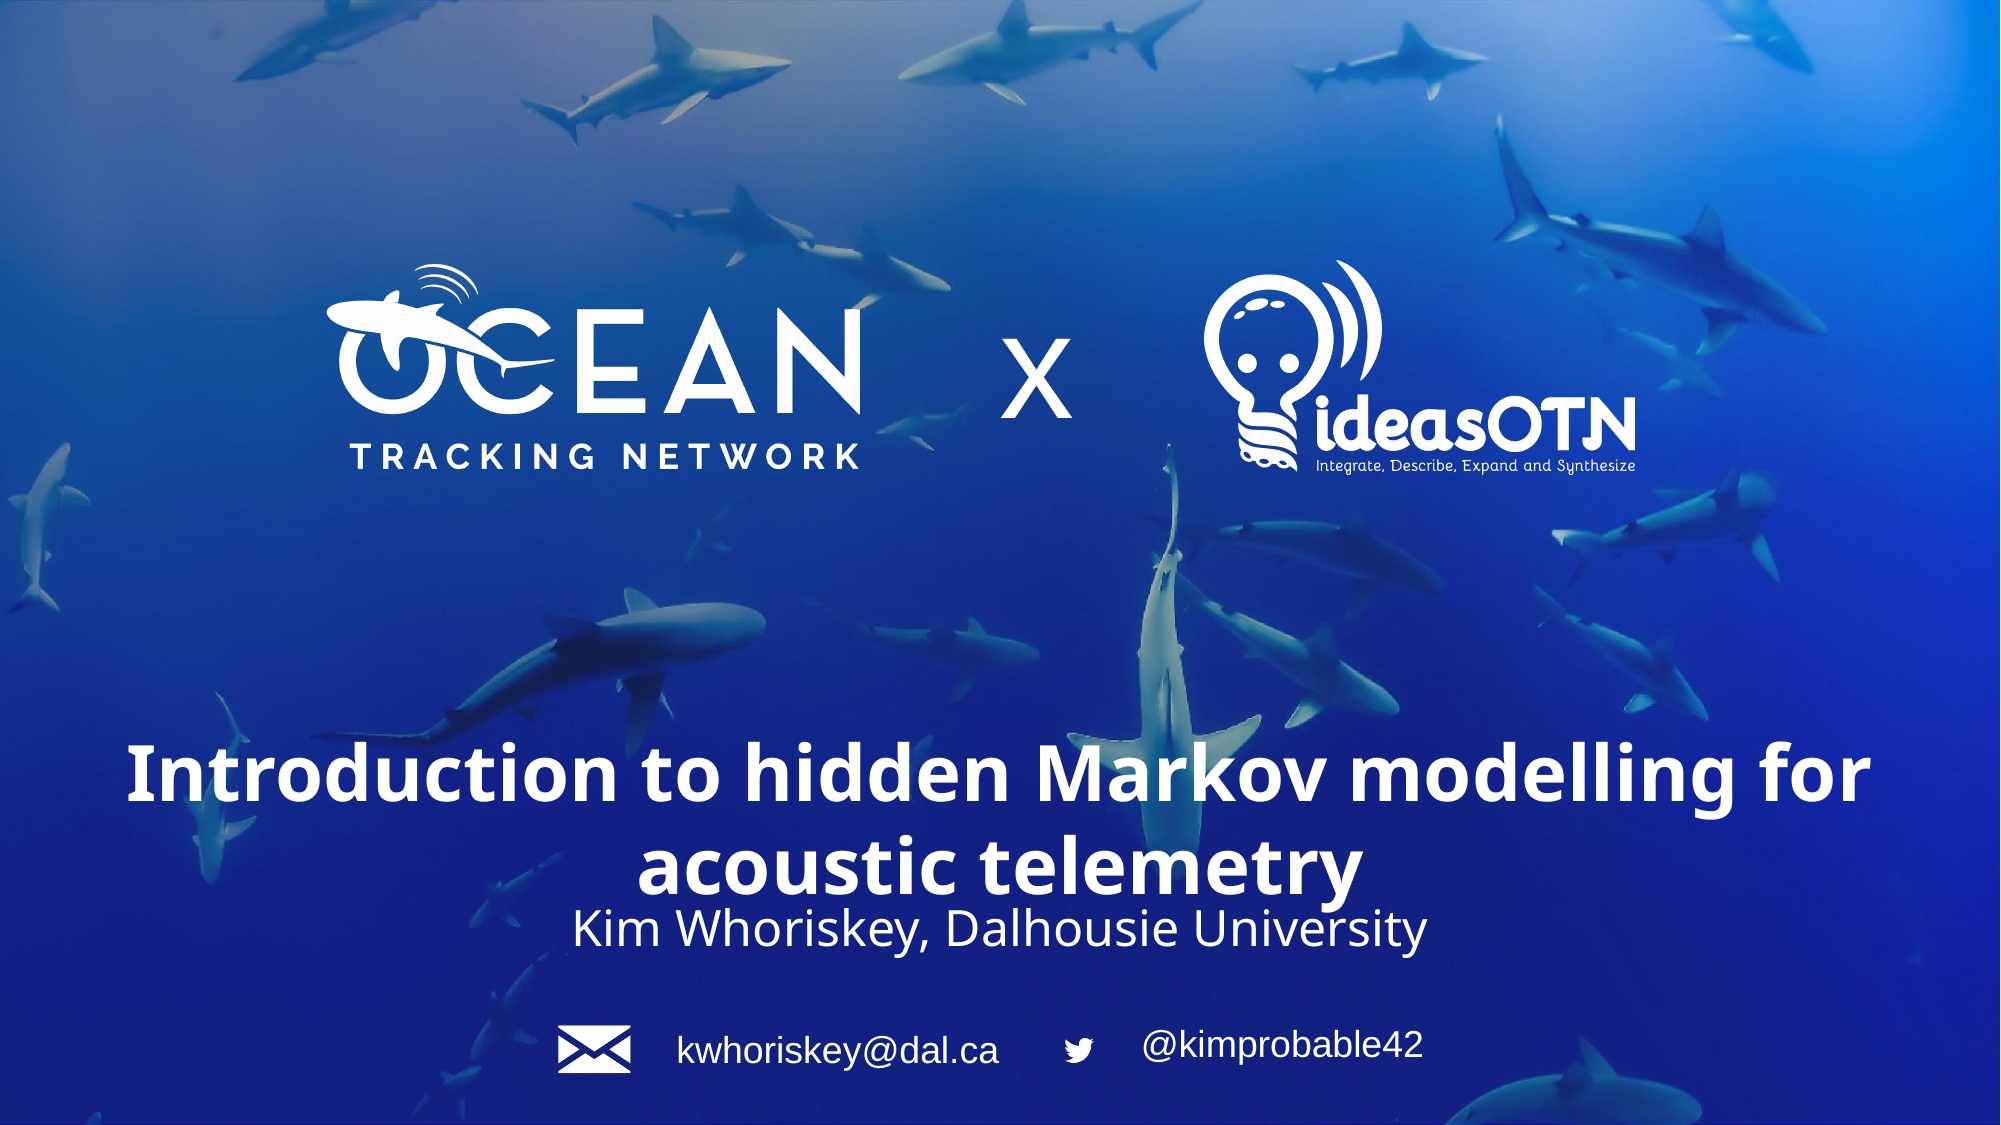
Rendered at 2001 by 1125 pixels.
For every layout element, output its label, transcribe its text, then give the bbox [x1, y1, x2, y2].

subtitle Kim Whoriskey, Dalhousie University [68, 876, 1932, 971]
text_box @kimprobable42 [1129, 1012, 1439, 1073]
text_box x [985, 260, 1091, 456]
text_box kwhoriskey@dal.ca [661, 1018, 1015, 1079]
subtitle Introduction to hidden Markov modelling for acoustic telemetry [68, 703, 1932, 876]
picture [0, 0, 2001, 1125]
